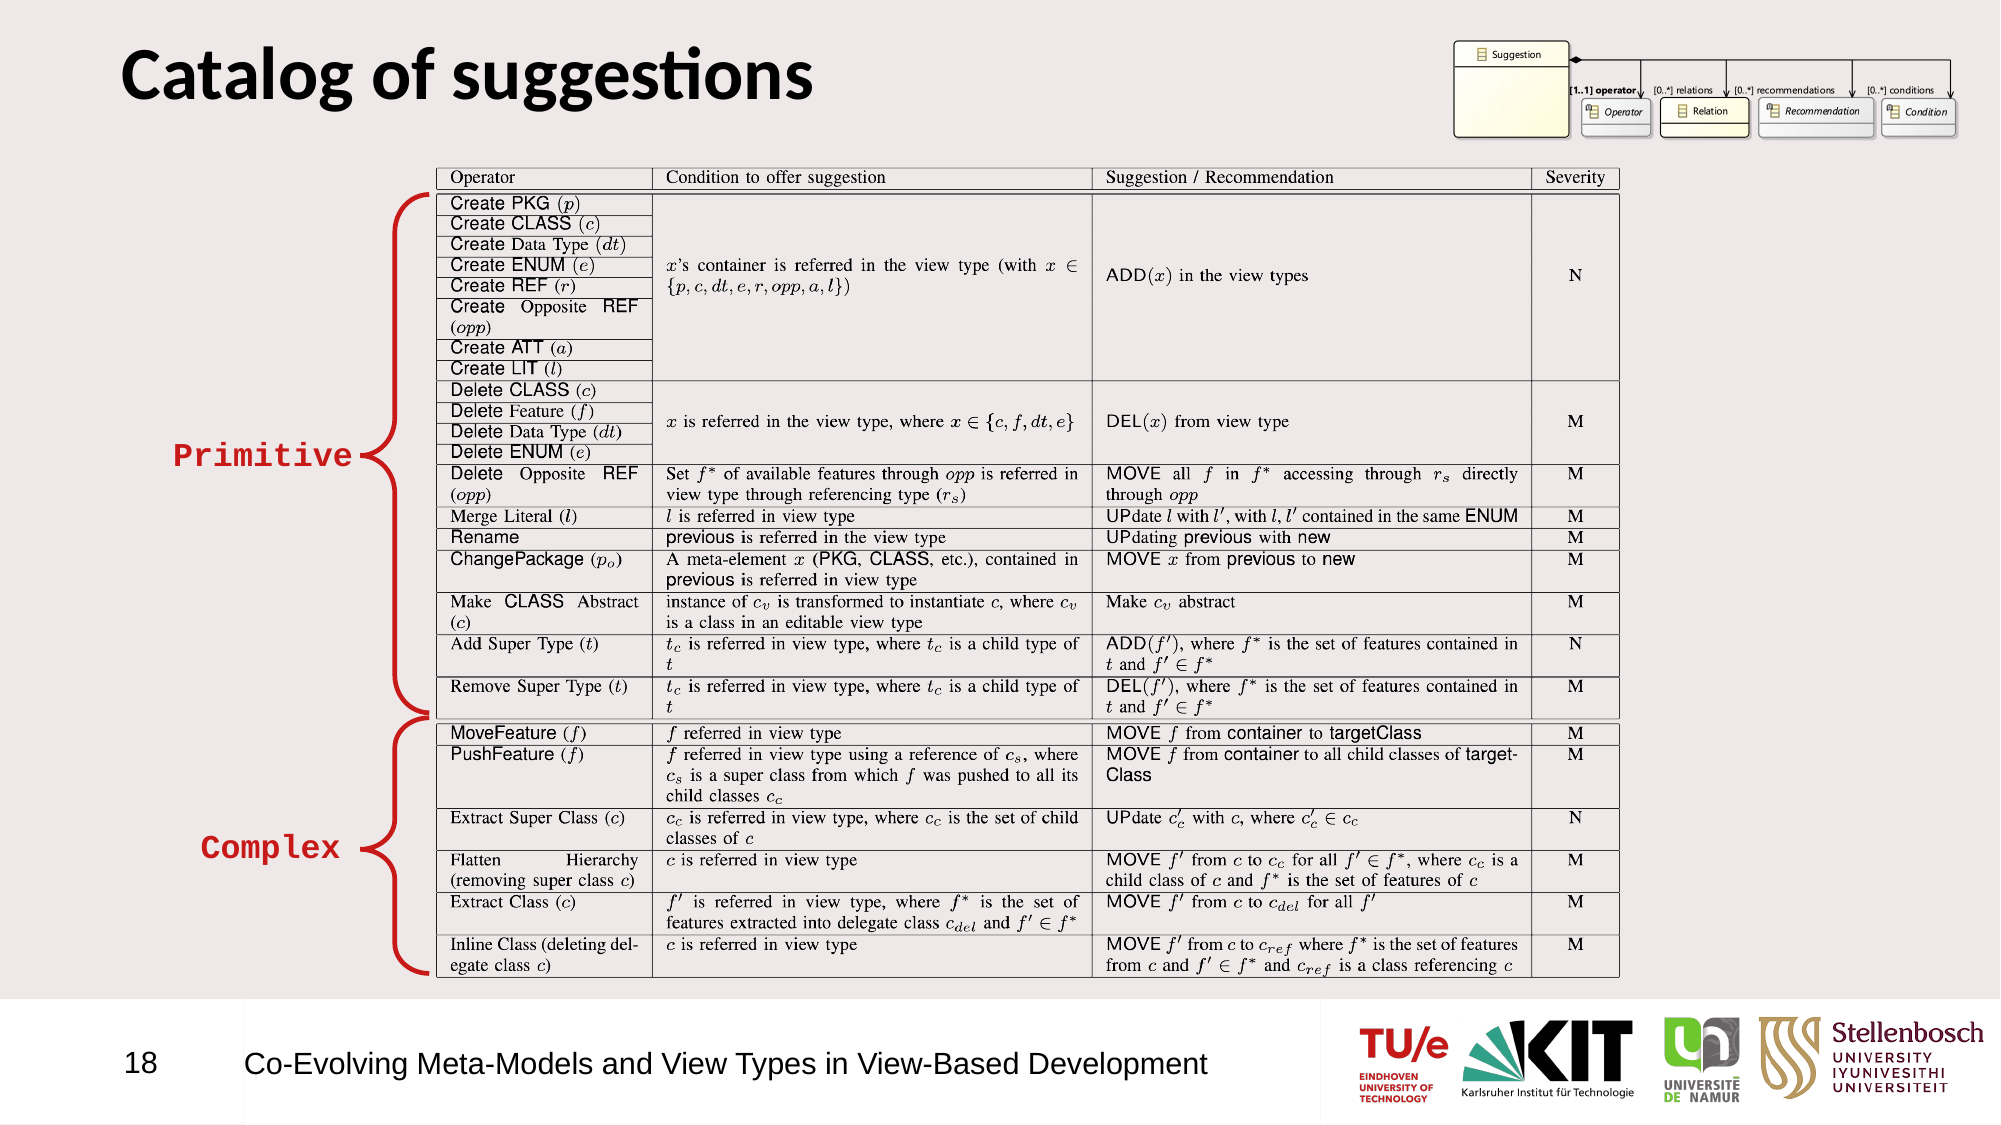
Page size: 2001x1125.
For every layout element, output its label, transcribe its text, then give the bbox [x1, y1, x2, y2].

slide_number 18 [0, 999, 244, 1125]
text_box Complex [185, 817, 363, 873]
picture [1444, 31, 1977, 150]
text_box [373, 194, 427, 714]
title Catalog of suggestions [121, 39, 1444, 150]
footer Co-Evolving Meta-Models and View Types in View-Based Development [244, 999, 1321, 1125]
picture [1461, 1016, 1635, 1103]
picture [1662, 1016, 1741, 1104]
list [427, 167, 1624, 983]
picture [1351, 1013, 1457, 1120]
text_box Primitive [153, 425, 373, 481]
text_box [363, 717, 427, 974]
picture [1756, 1013, 1985, 1102]
